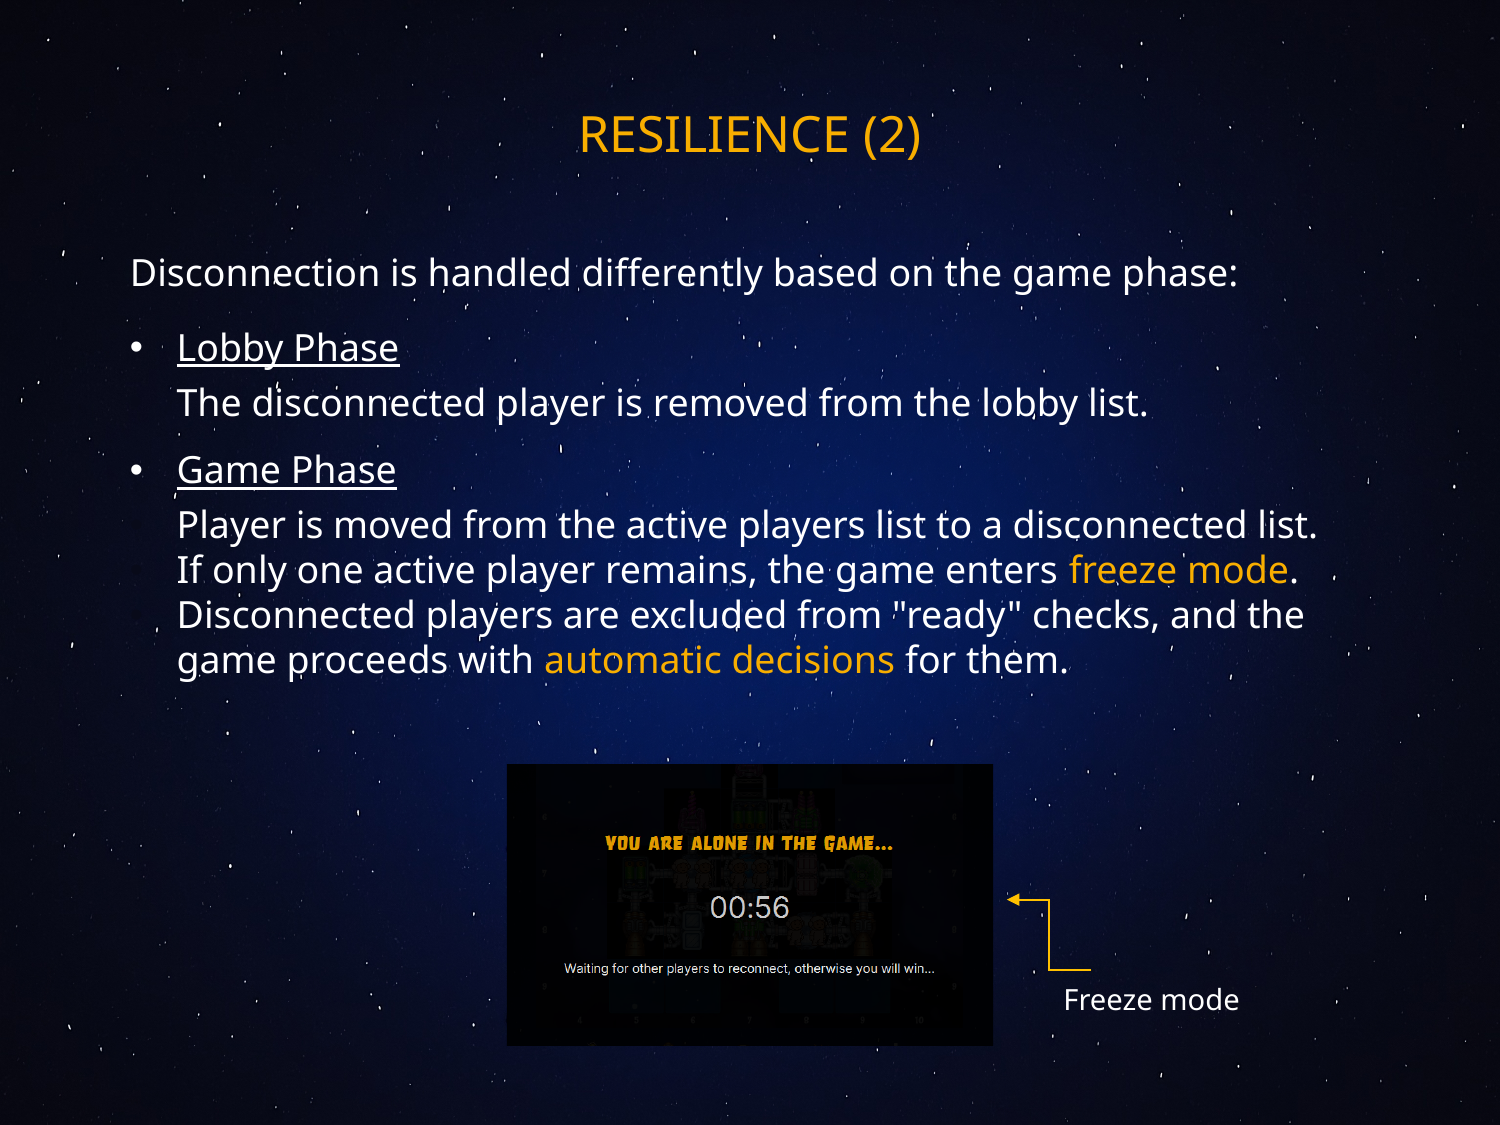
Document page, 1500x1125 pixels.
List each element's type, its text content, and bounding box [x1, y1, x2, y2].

text_box Disconnection is handled differently based on the game phase: Lobby Phase The disconnected player is removed from the lobby list. Game Phase Player is moved from the active players list to a disconnected list. If only one active player remains, the game enters freeze mode. Disconnected players are excluded from "ready" checks, and the game proceeds with automatic decisions for them. [114, 241, 1385, 689]
text_box RESILIENCE (2) [335, 94, 1165, 170]
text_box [1006, 899, 1092, 971]
picture [0, 0, 1500, 1125]
text_box Freeze mode [1036, 973, 1267, 1024]
